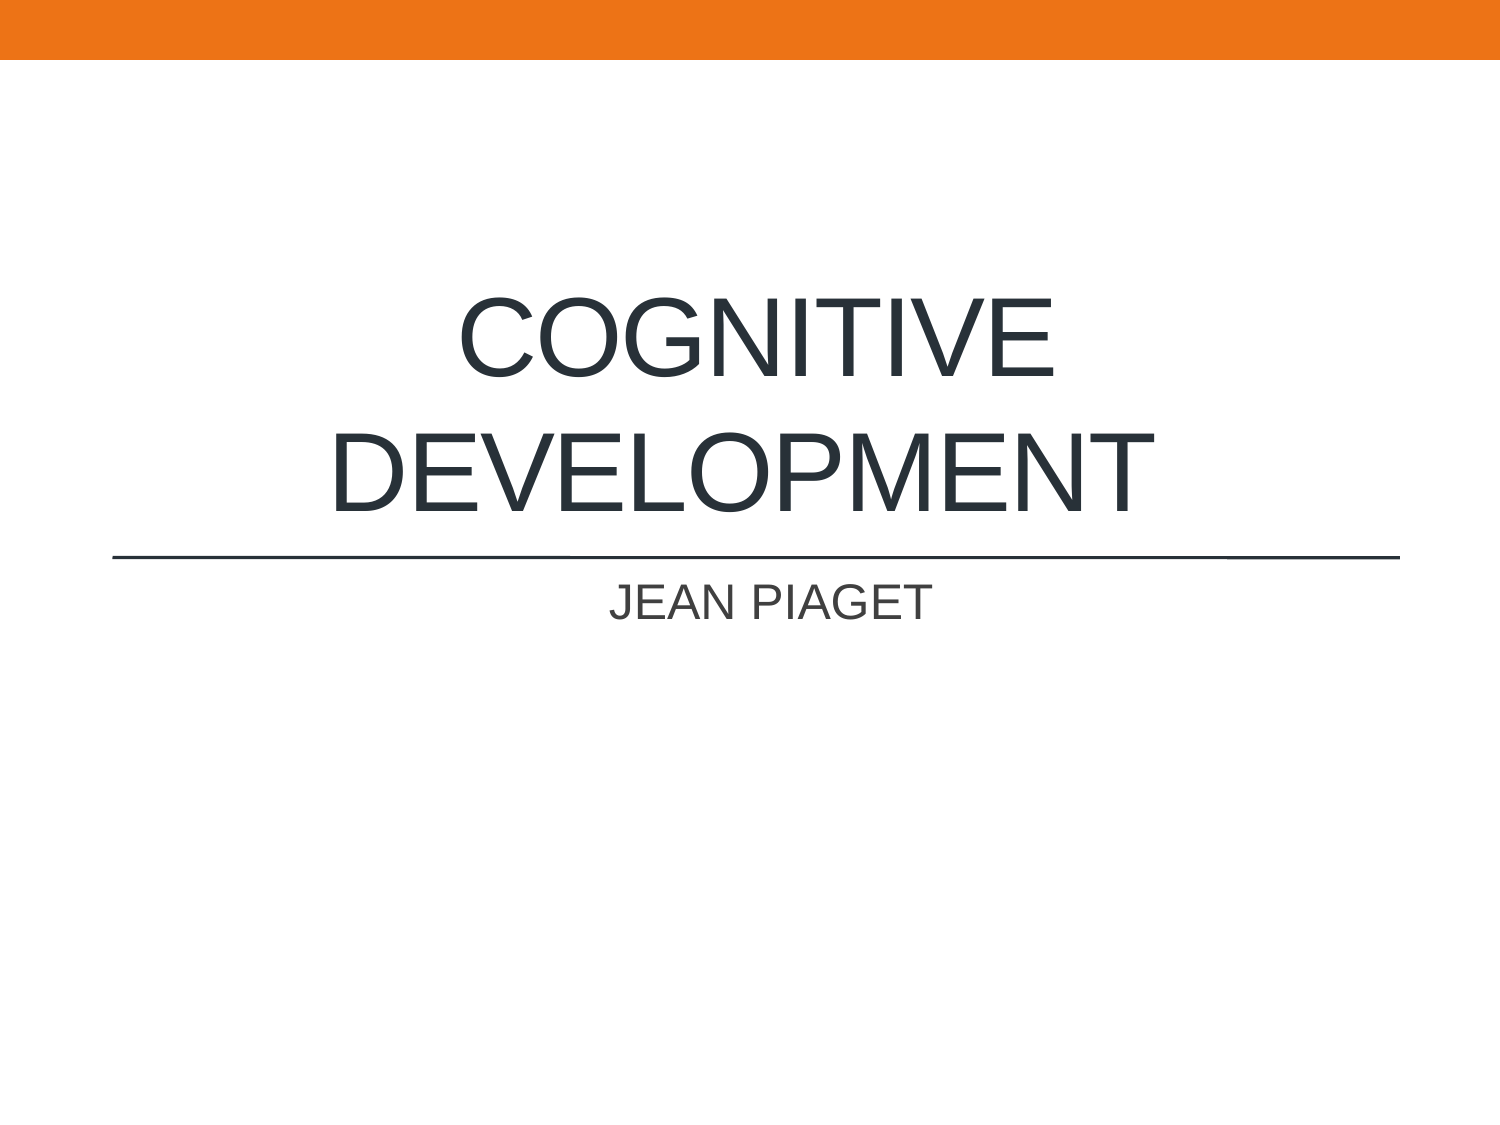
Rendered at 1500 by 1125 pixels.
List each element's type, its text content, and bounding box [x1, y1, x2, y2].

title Cognitive development [112, 224, 1400, 542]
subtitle JEAN PIAGET [246, 561, 1297, 849]
